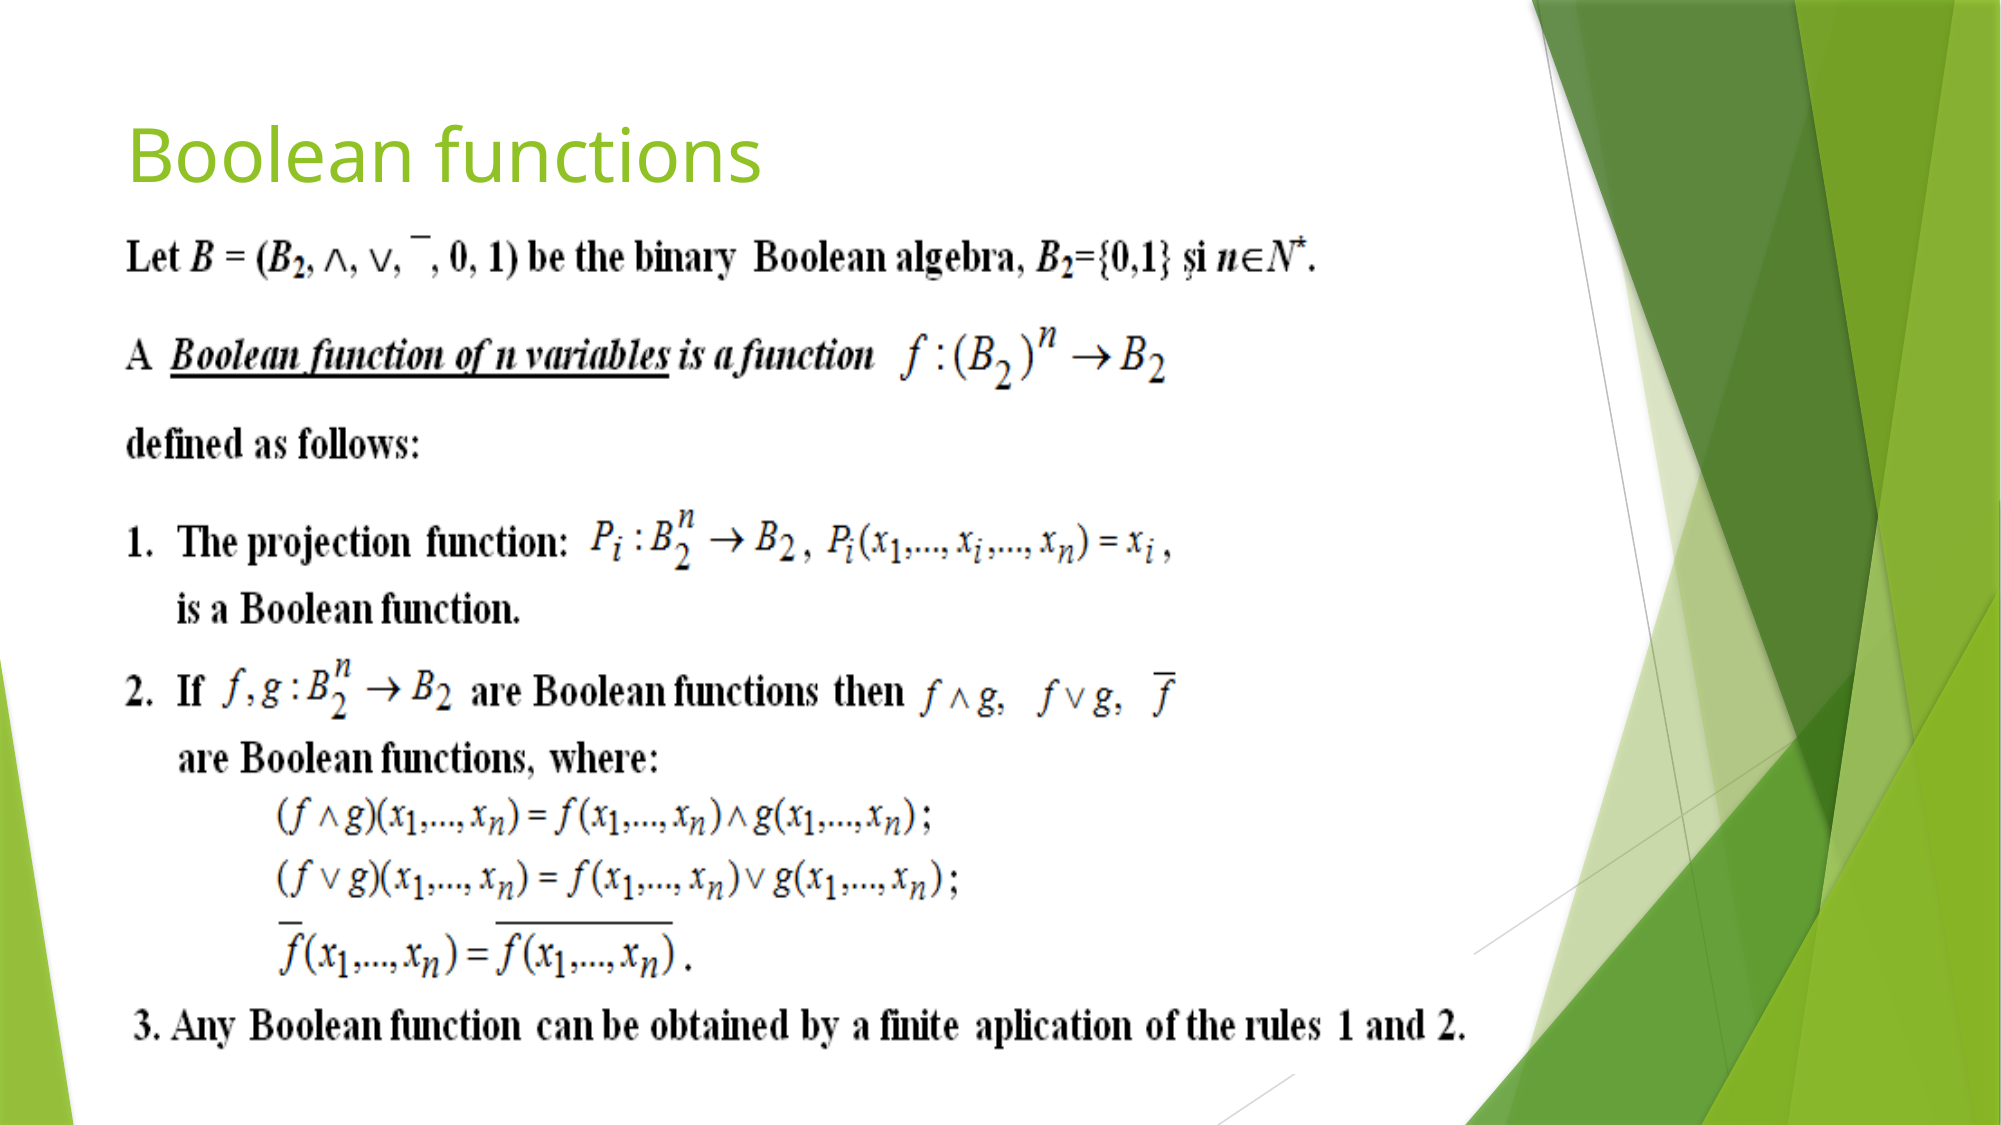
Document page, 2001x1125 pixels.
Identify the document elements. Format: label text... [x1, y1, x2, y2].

title Boolean functions [111, 99, 1522, 317]
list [110, 223, 1475, 1075]
